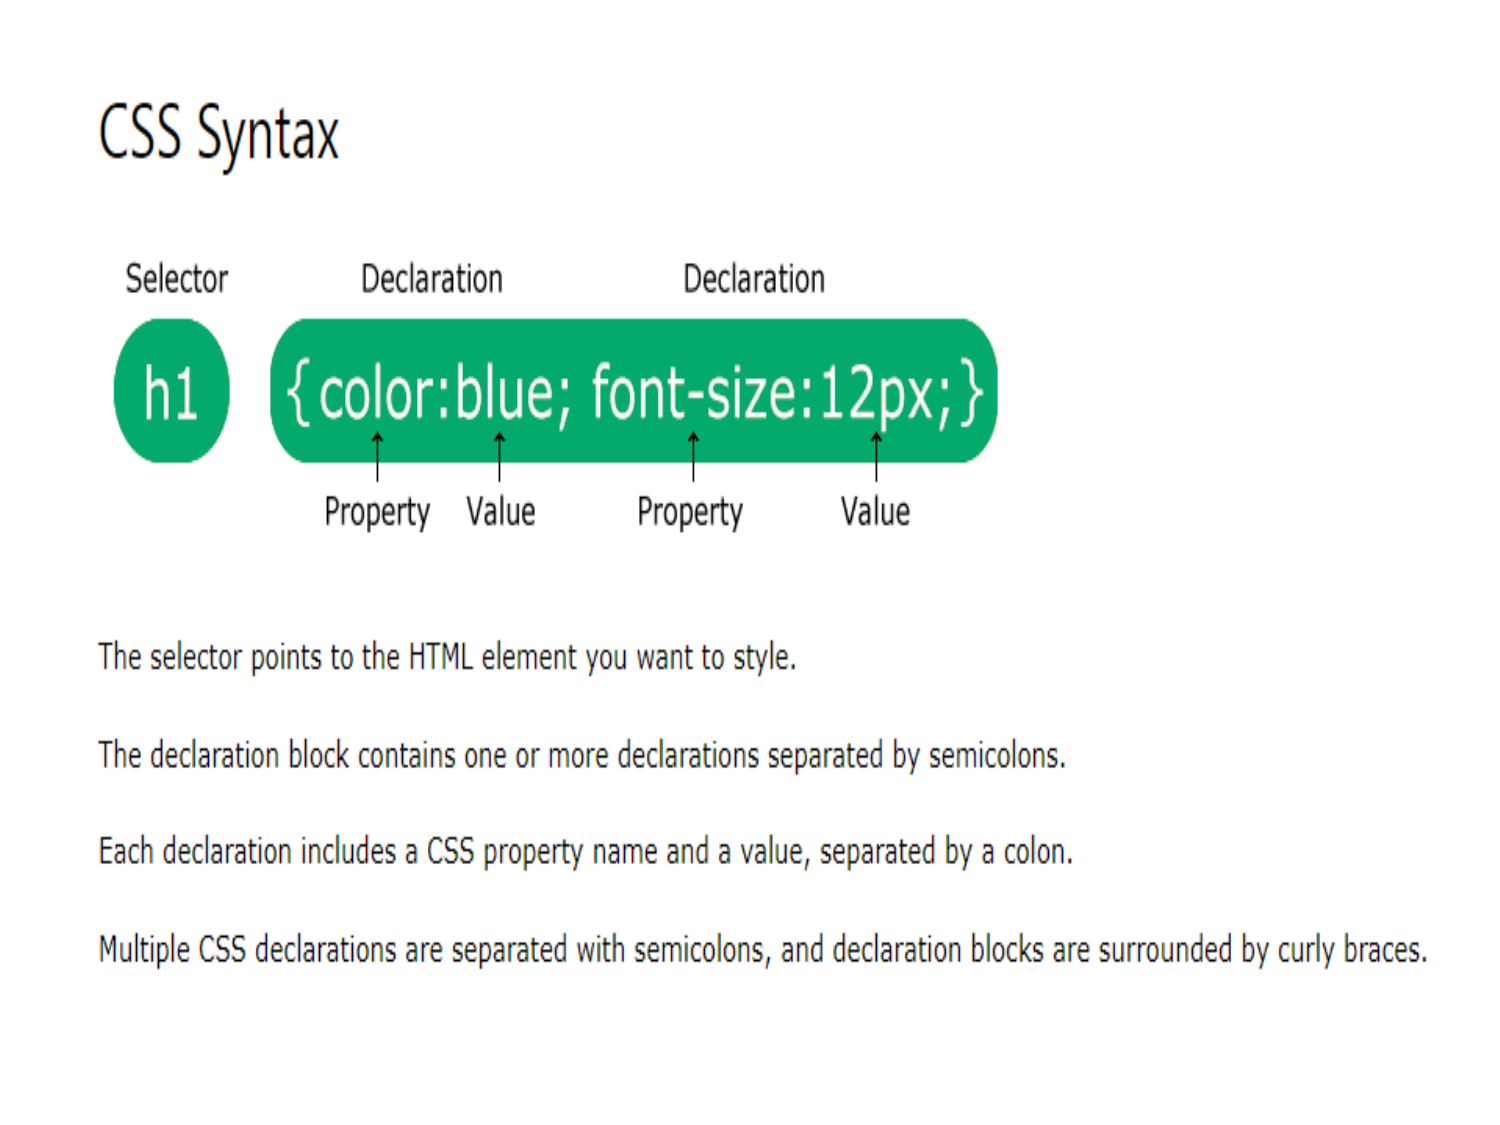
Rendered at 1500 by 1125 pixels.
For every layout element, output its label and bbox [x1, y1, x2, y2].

picture [61, 70, 1439, 1020]
